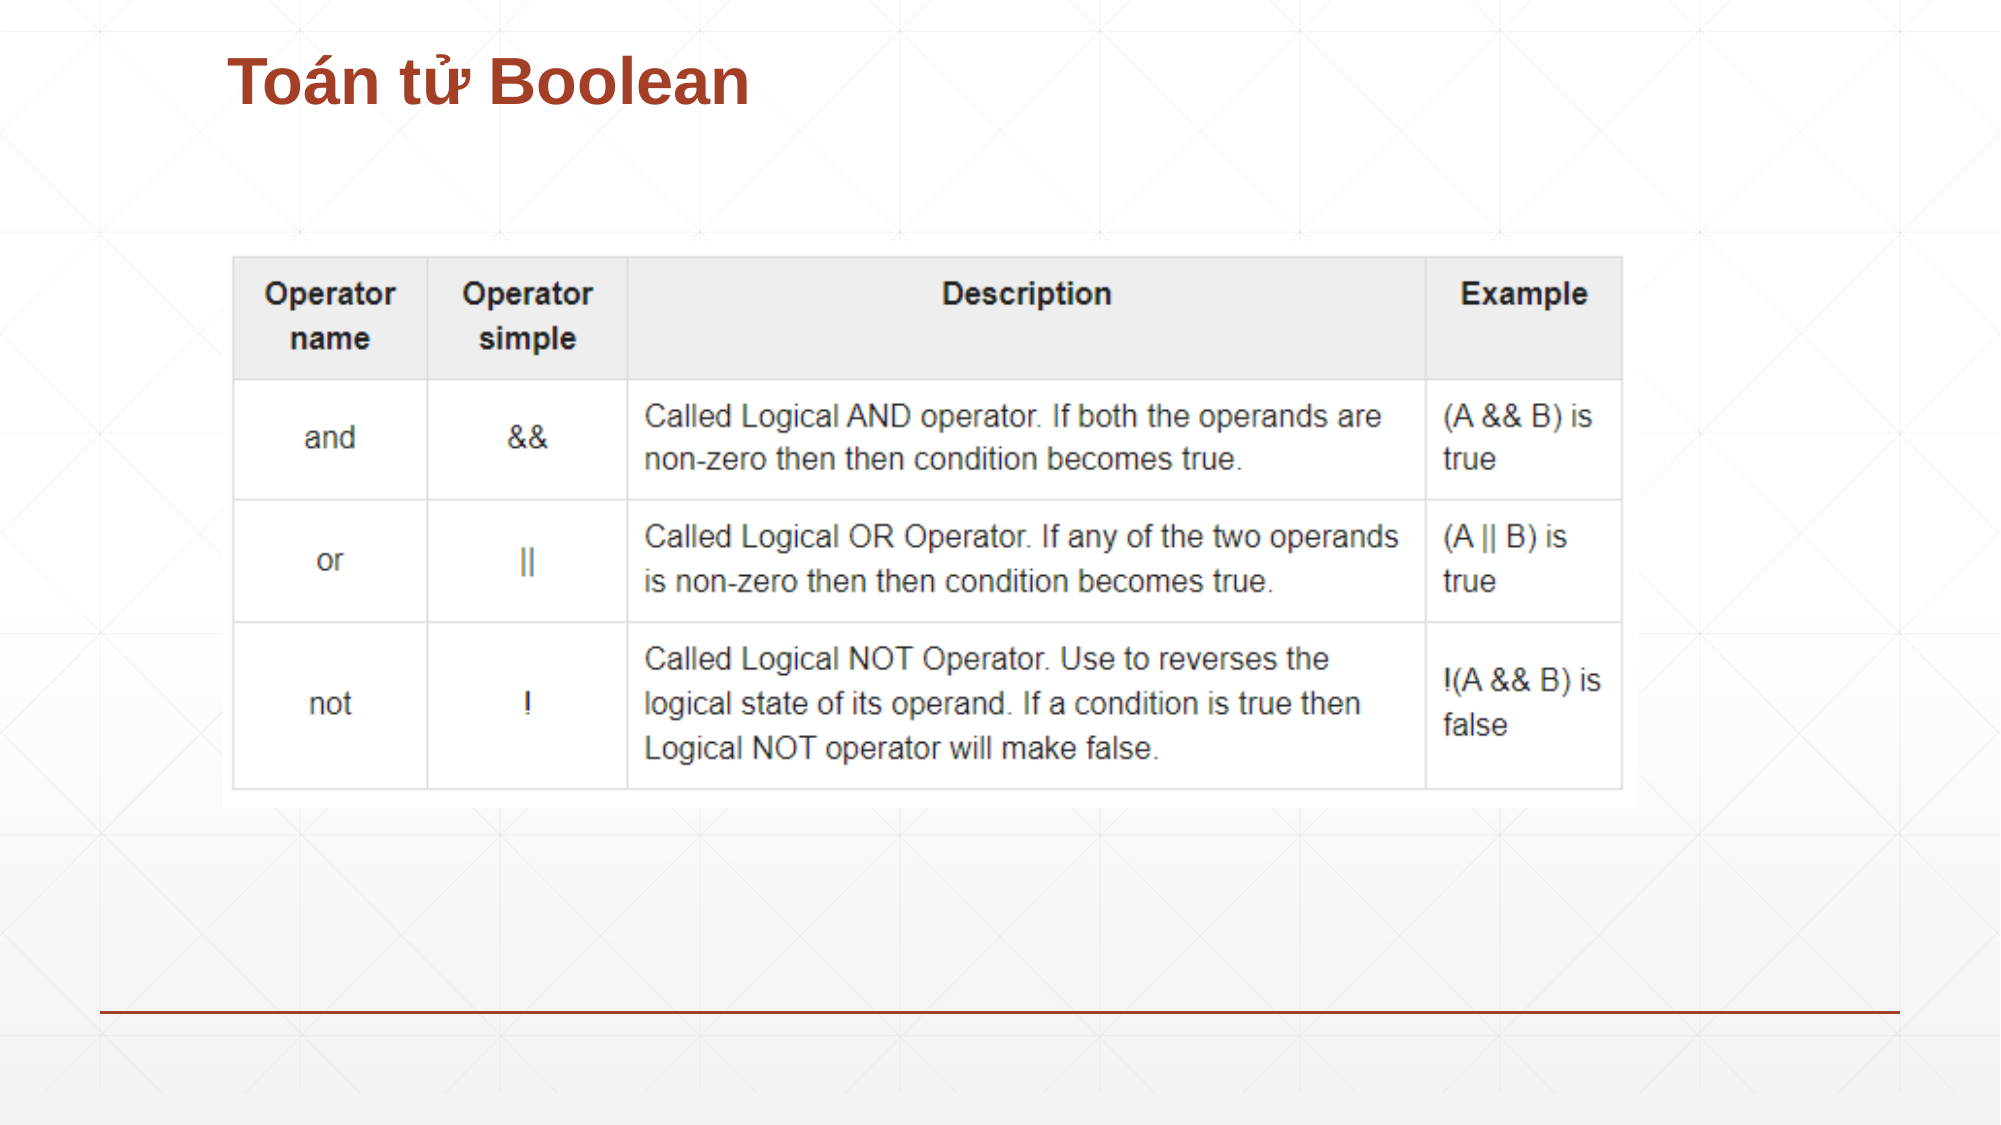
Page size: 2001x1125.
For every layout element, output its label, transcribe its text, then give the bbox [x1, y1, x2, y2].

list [223, 241, 1639, 808]
title Toán tử Boolean [212, 39, 1788, 212]
